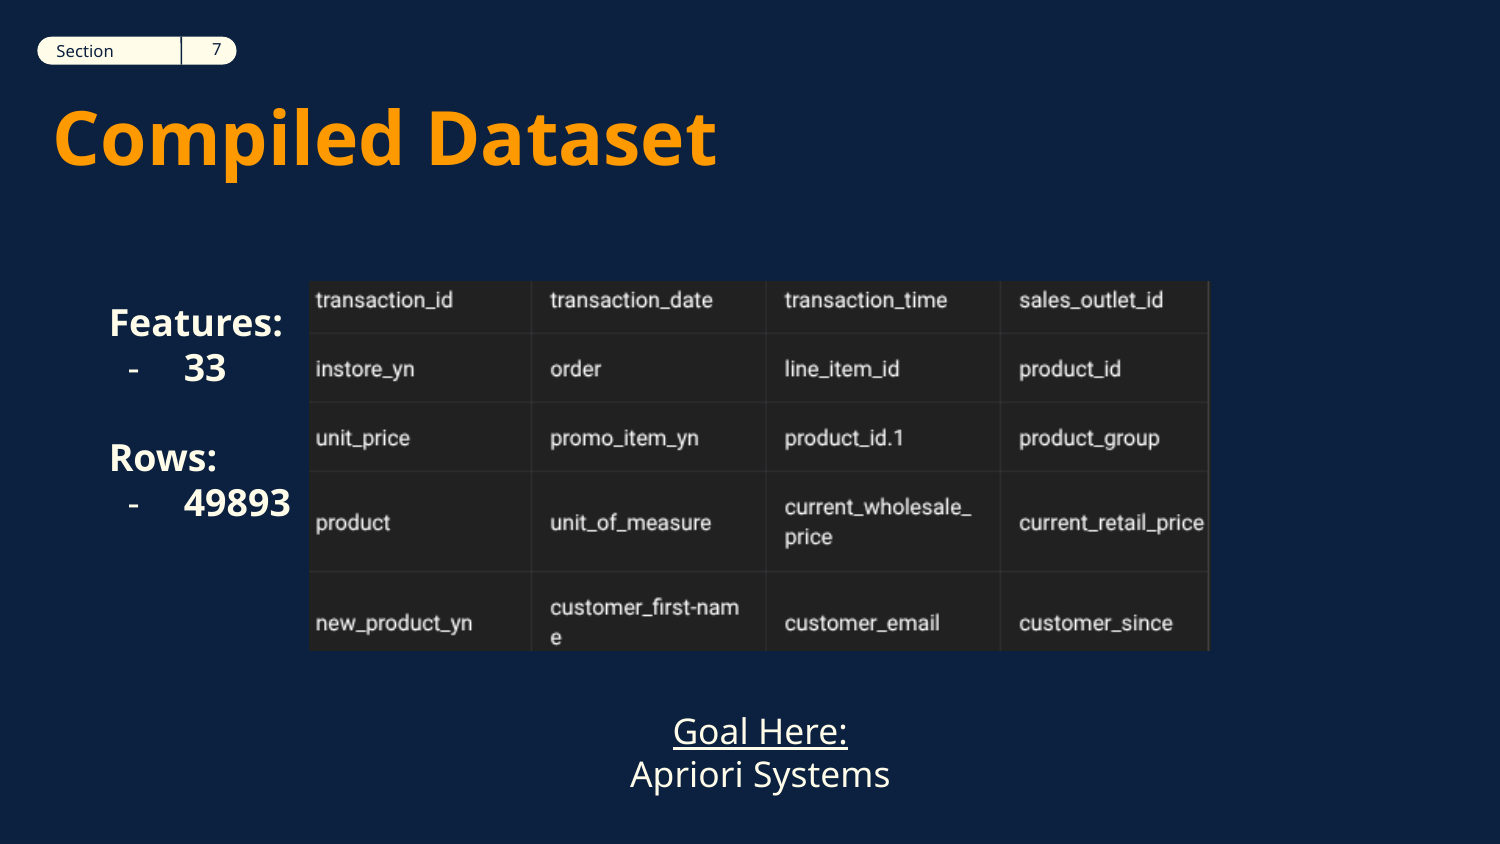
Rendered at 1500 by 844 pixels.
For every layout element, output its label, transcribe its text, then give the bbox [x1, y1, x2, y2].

picture [309, 281, 1212, 651]
text_box Features: 33 Rows: 49893 [93, 284, 335, 705]
text_box Goal Here: Apriori Systems [309, 694, 1212, 835]
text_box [37, 36, 237, 65]
text_box [0, 215, 1498, 844]
title Compiled Dataset [37, 75, 761, 215]
